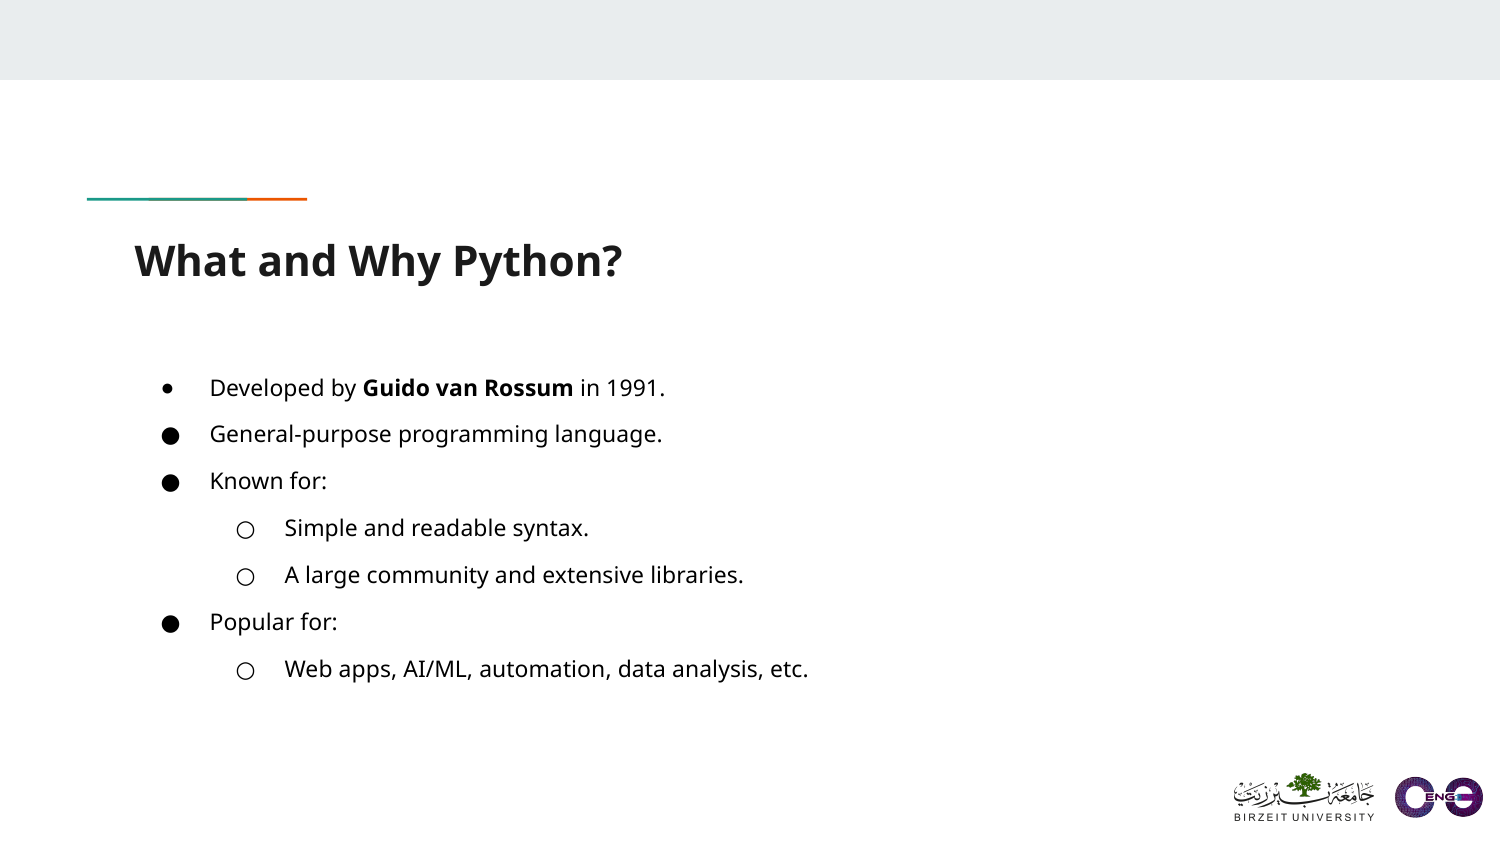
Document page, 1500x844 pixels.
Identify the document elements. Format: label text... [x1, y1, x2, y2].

title What and Why Python? [119, 216, 1381, 305]
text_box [1233, 748, 1488, 844]
list Developed by Guido van Rossum in 1991. General-purpose programming language. Known for: Simple and readable syntax. A large community and extensive libraries. Popular for: Web apps, AI/ML, automation, data analysis, etc. [119, 341, 1381, 712]
